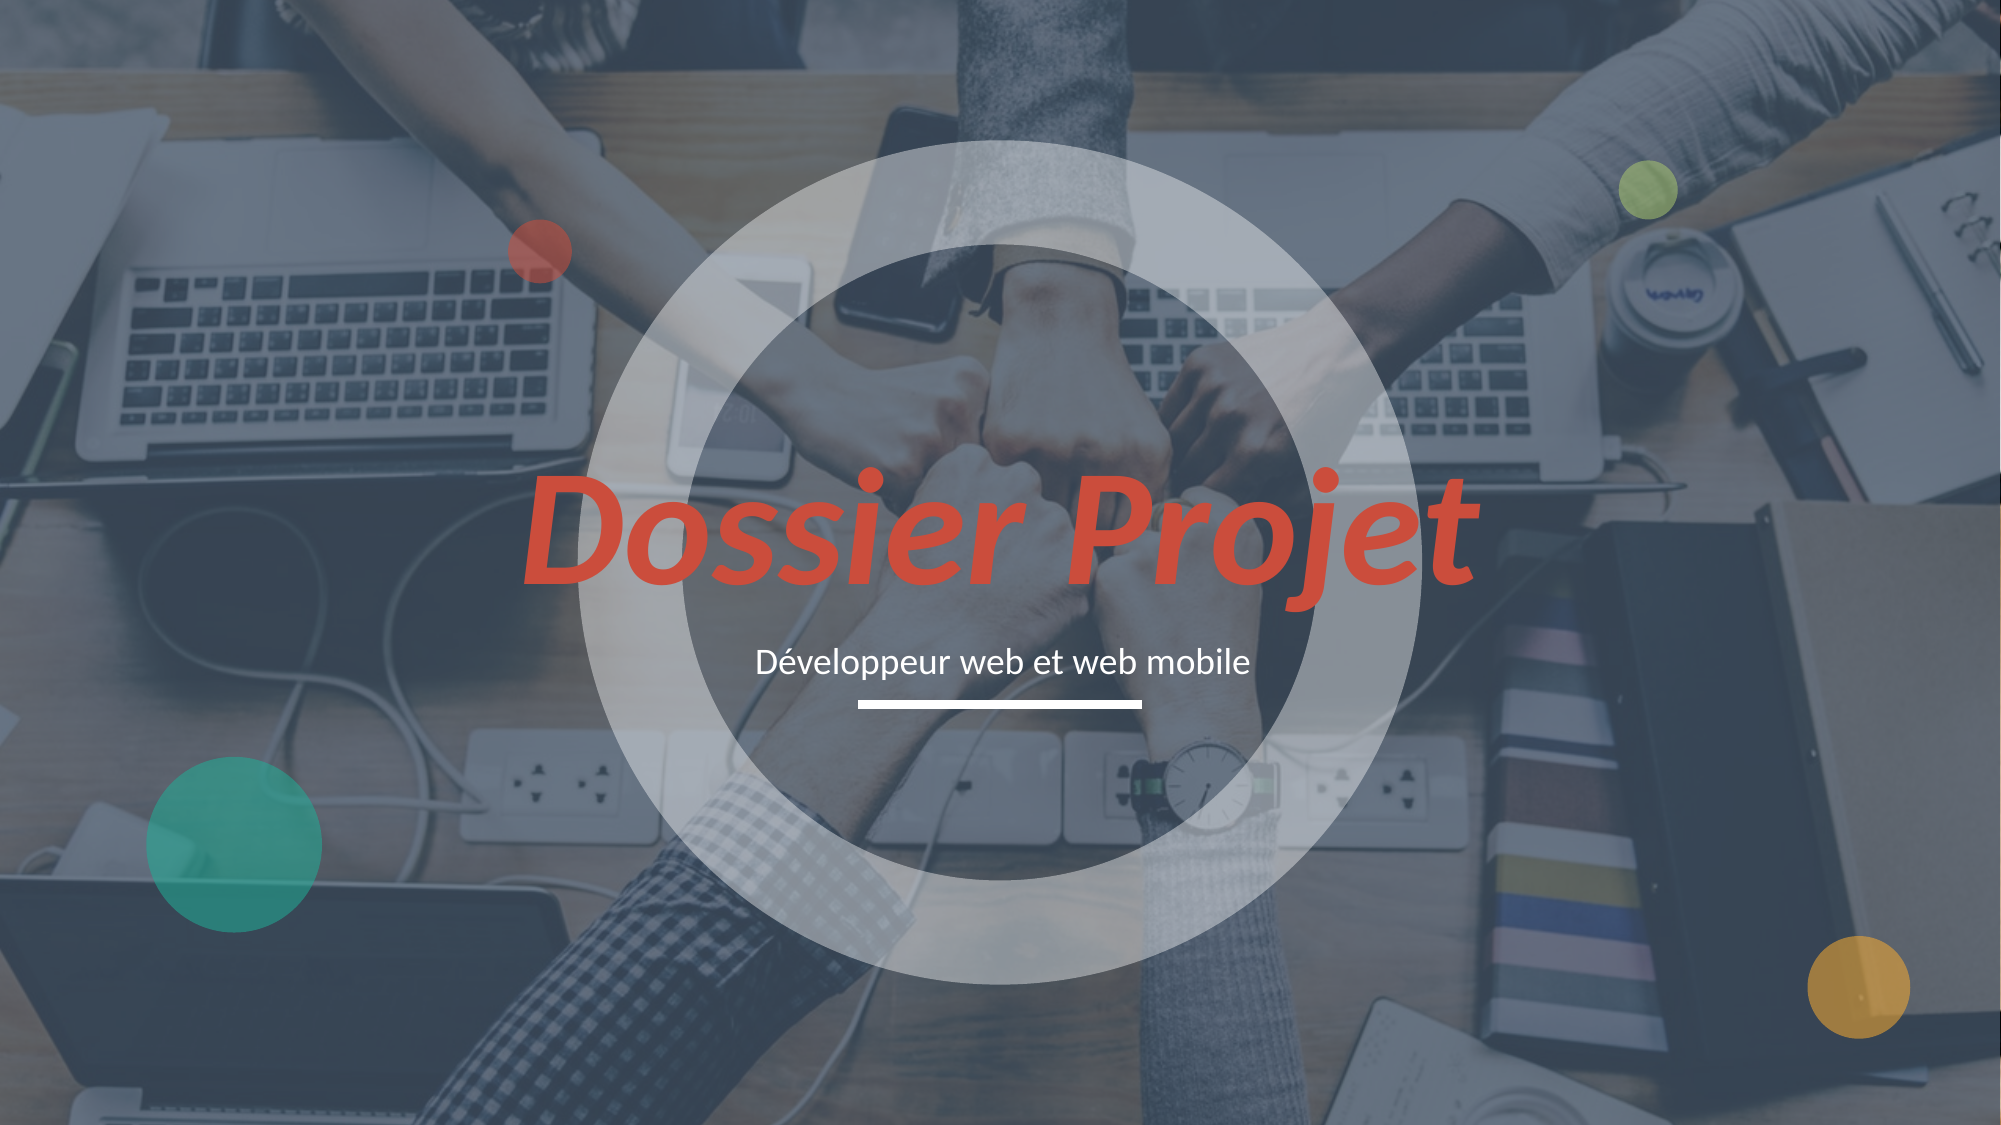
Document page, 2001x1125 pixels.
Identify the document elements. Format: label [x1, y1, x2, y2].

picture [0, 0, 2001, 1125]
text_box [449, 466, 1550, 705]
